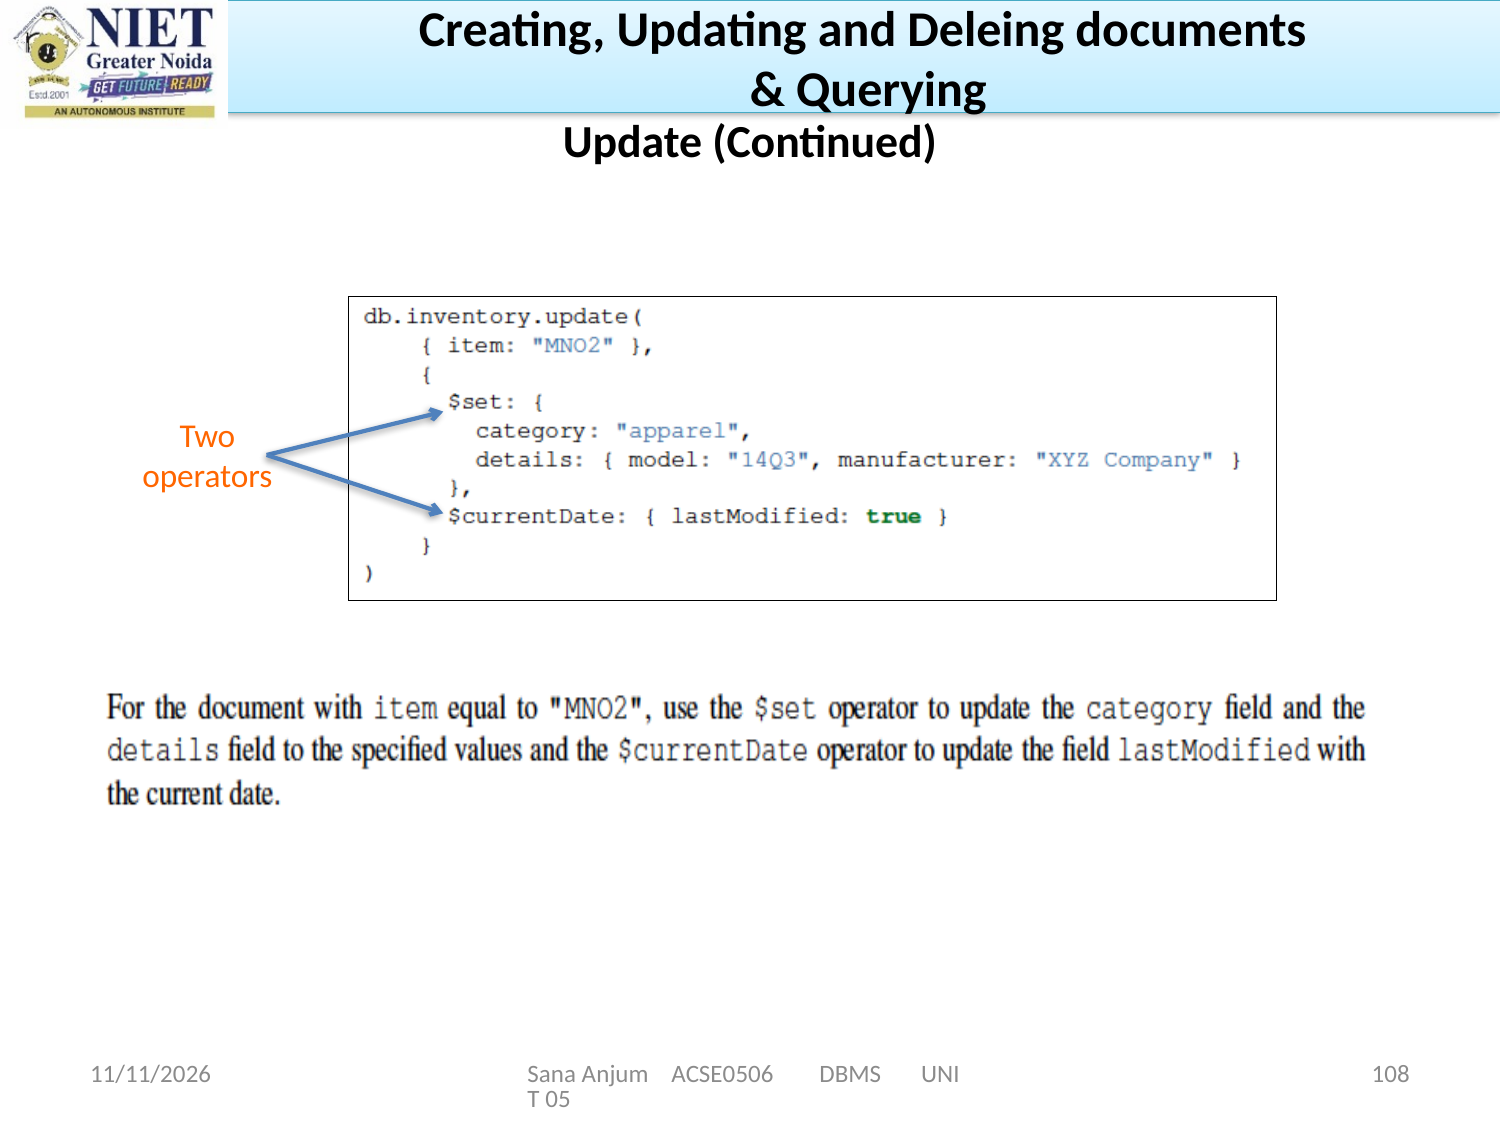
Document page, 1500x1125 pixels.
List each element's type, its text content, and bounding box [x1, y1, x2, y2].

picture [0, 0, 228, 130]
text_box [266, 411, 444, 454]
text_box Creating, Updating and Deleing documents & Querying [231, 0, 1500, 113]
picture [348, 295, 1277, 601]
title Update (Continued) [75, 120, 1425, 233]
text_box Two operators [118, 406, 297, 502]
picture [99, 671, 1386, 824]
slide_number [75, 1042, 425, 1103]
slide_number 108 [1074, 1042, 1425, 1103]
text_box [266, 454, 444, 514]
footer Sana Anjum ACSE0506 DBMS UNIT 05 [512, 1042, 988, 1103]
